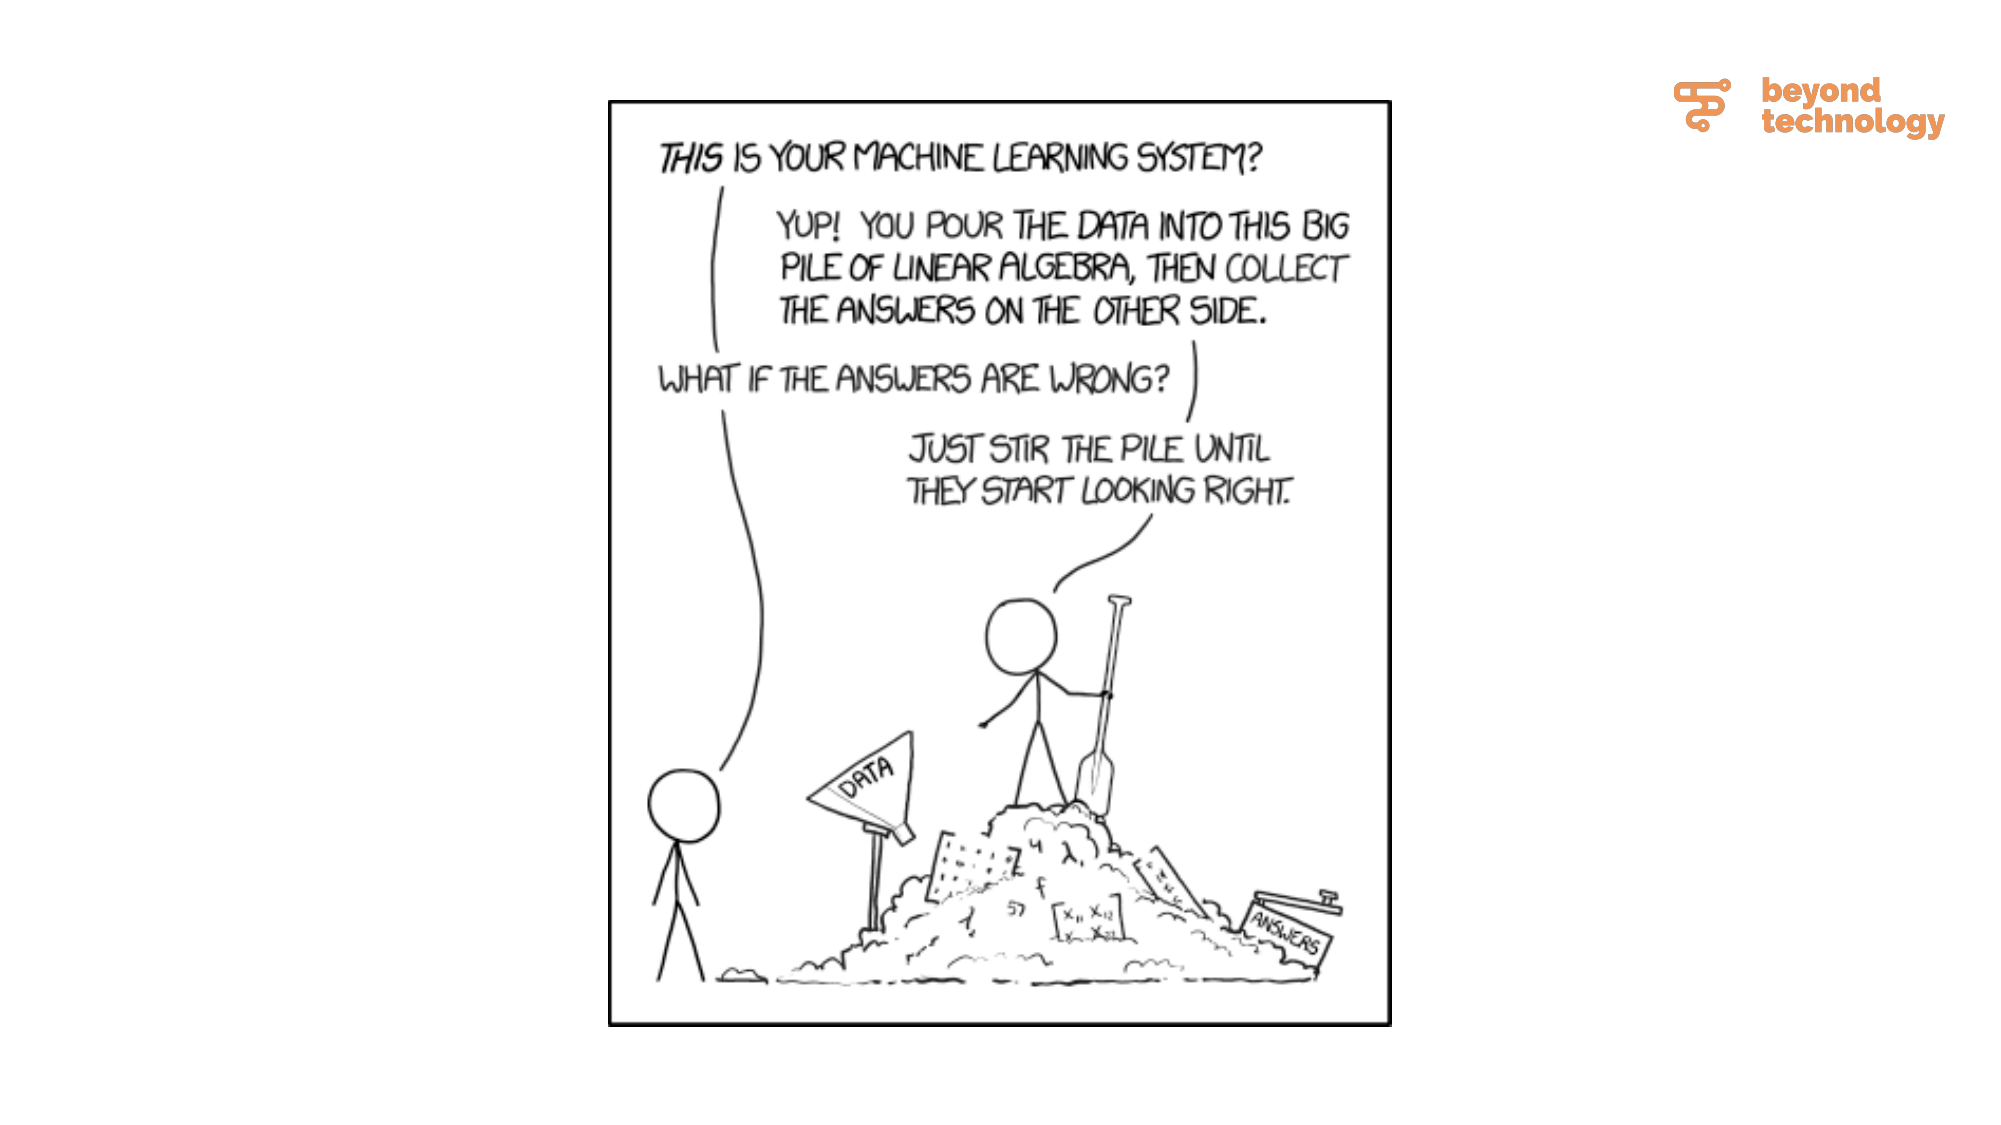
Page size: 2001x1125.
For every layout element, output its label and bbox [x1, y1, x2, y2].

picture [608, 100, 1392, 1027]
picture [1674, 77, 1945, 140]
